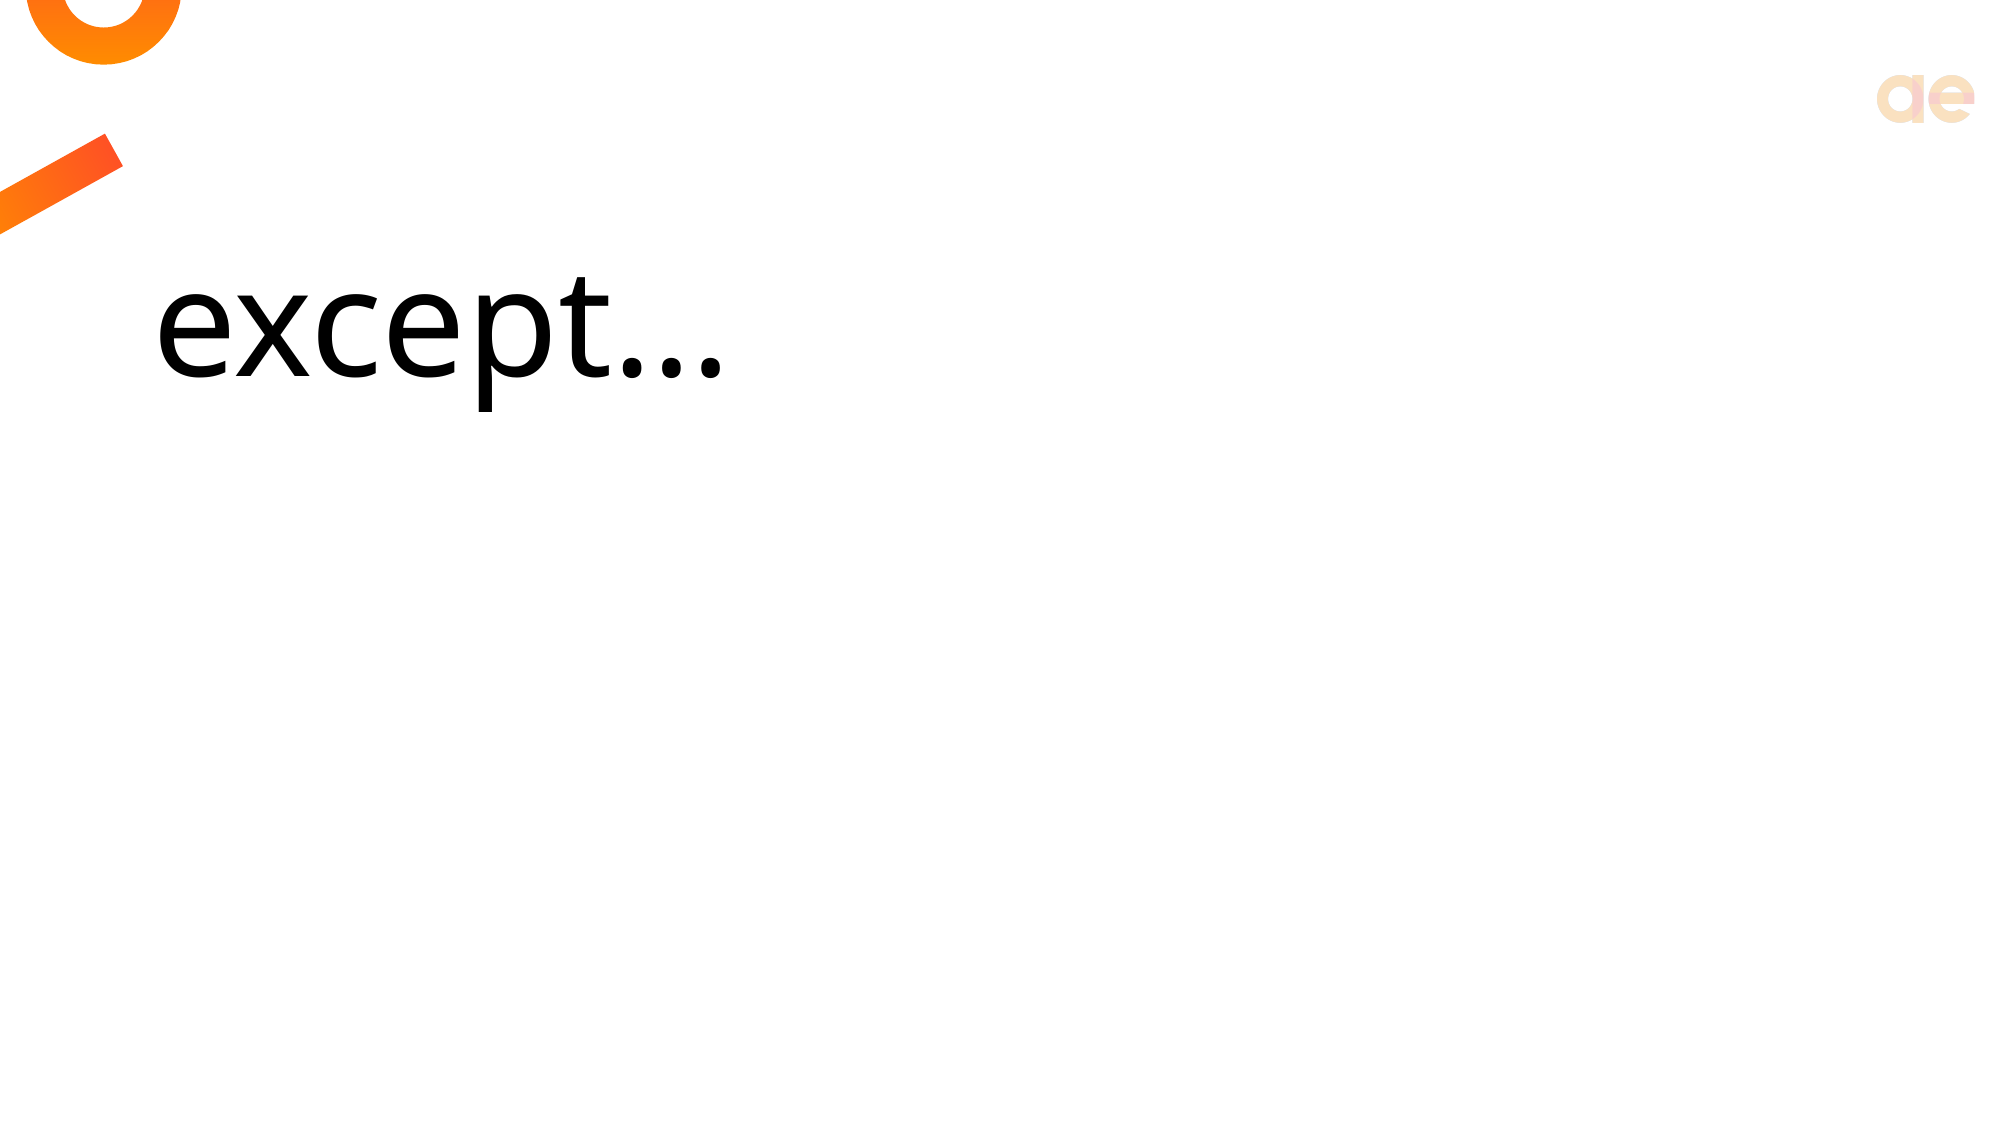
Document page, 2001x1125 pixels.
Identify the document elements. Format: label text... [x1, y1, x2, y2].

picture [1877, 75, 1975, 123]
list except… [137, 238, 1863, 1014]
